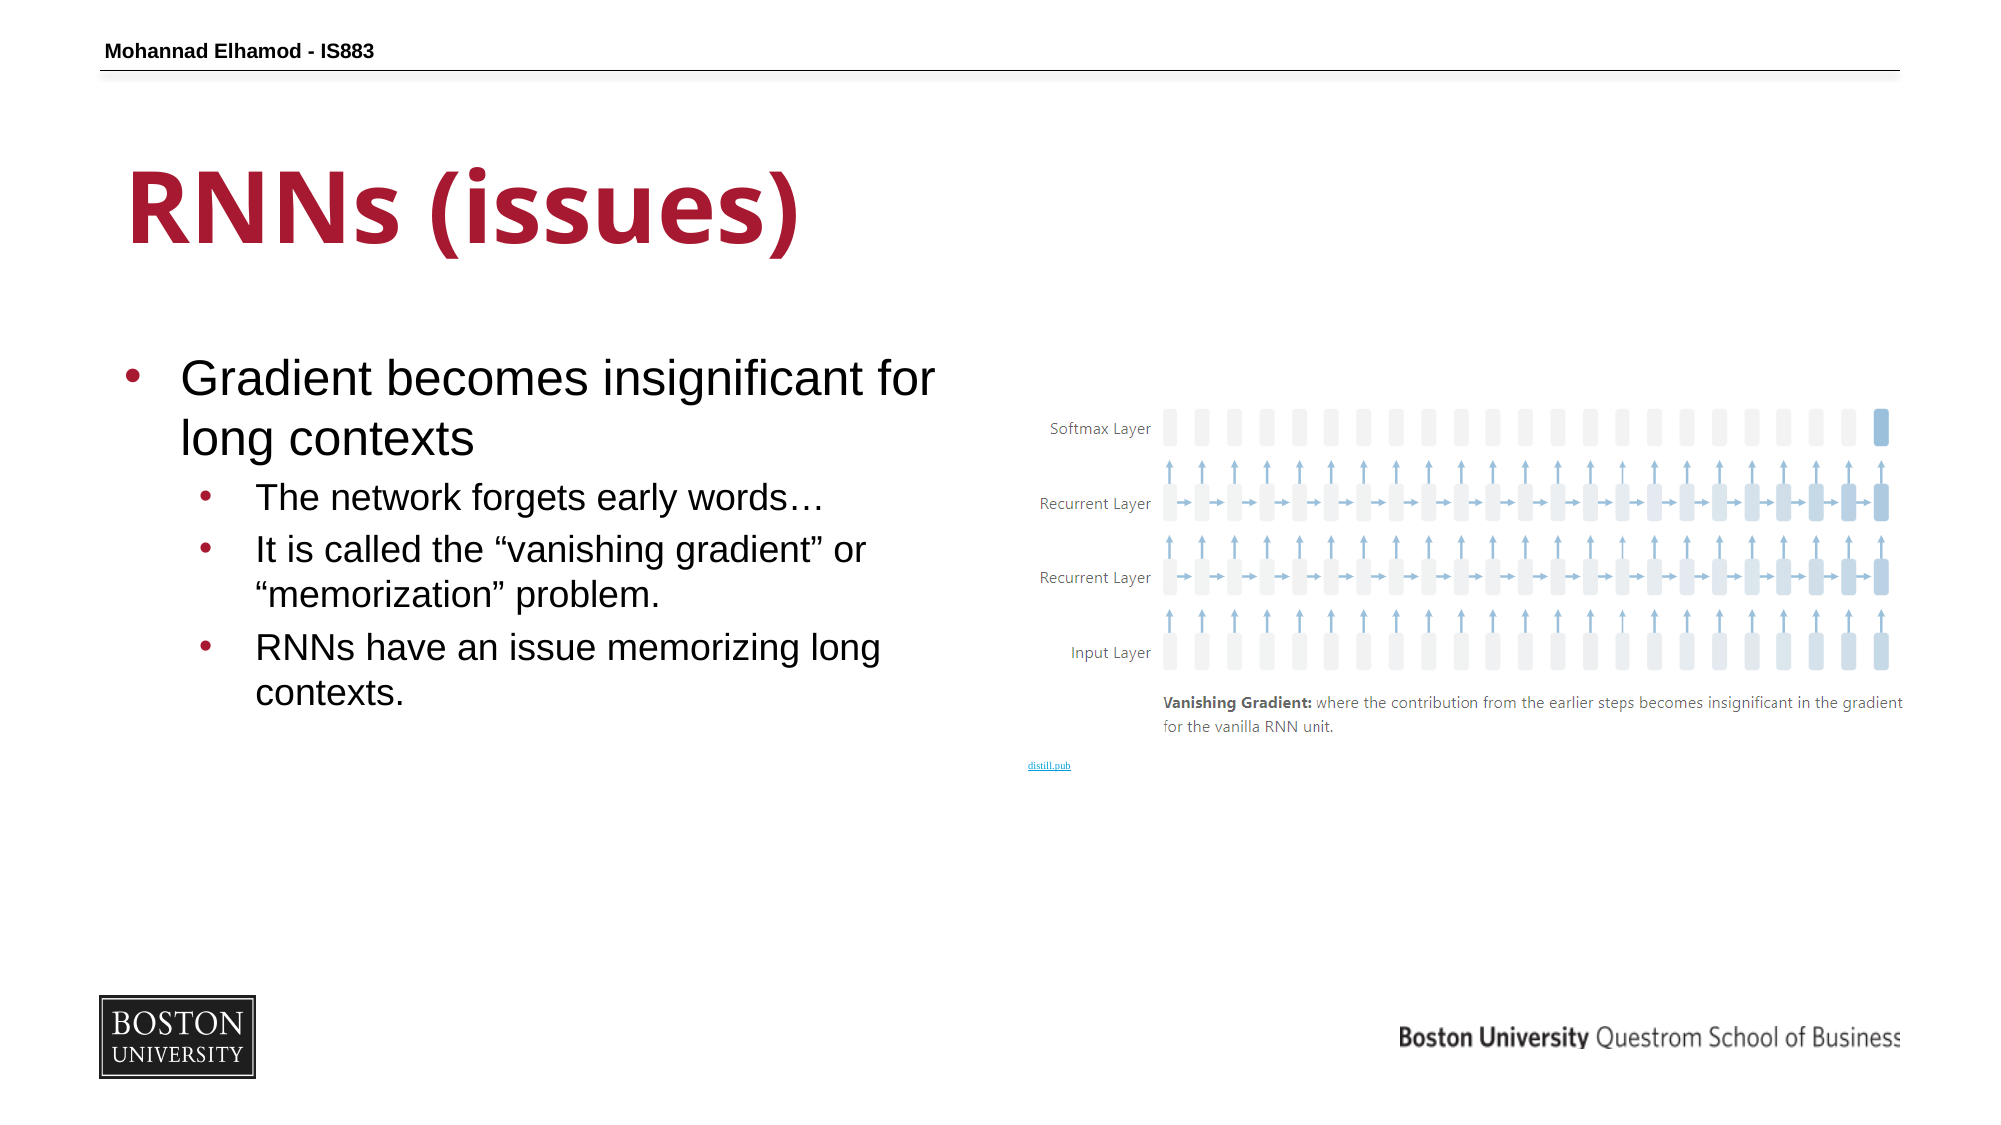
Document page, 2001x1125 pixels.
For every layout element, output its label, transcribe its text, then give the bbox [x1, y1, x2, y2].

text_box distill.pub [1013, 760, 1547, 779]
list Gradient becomes insignificant for long contexts The network forgets early words… It is called the “vanishing gradient” or “memorization” problem. RNNs have an issue memorizing long contexts. [109, 337, 1000, 966]
footer Mohannad Elhamod - IS883 [89, 43, 723, 57]
title RNNs (issues) [109, 137, 1900, 270]
picture [99, 995, 256, 1079]
picture [1013, 373, 1927, 752]
